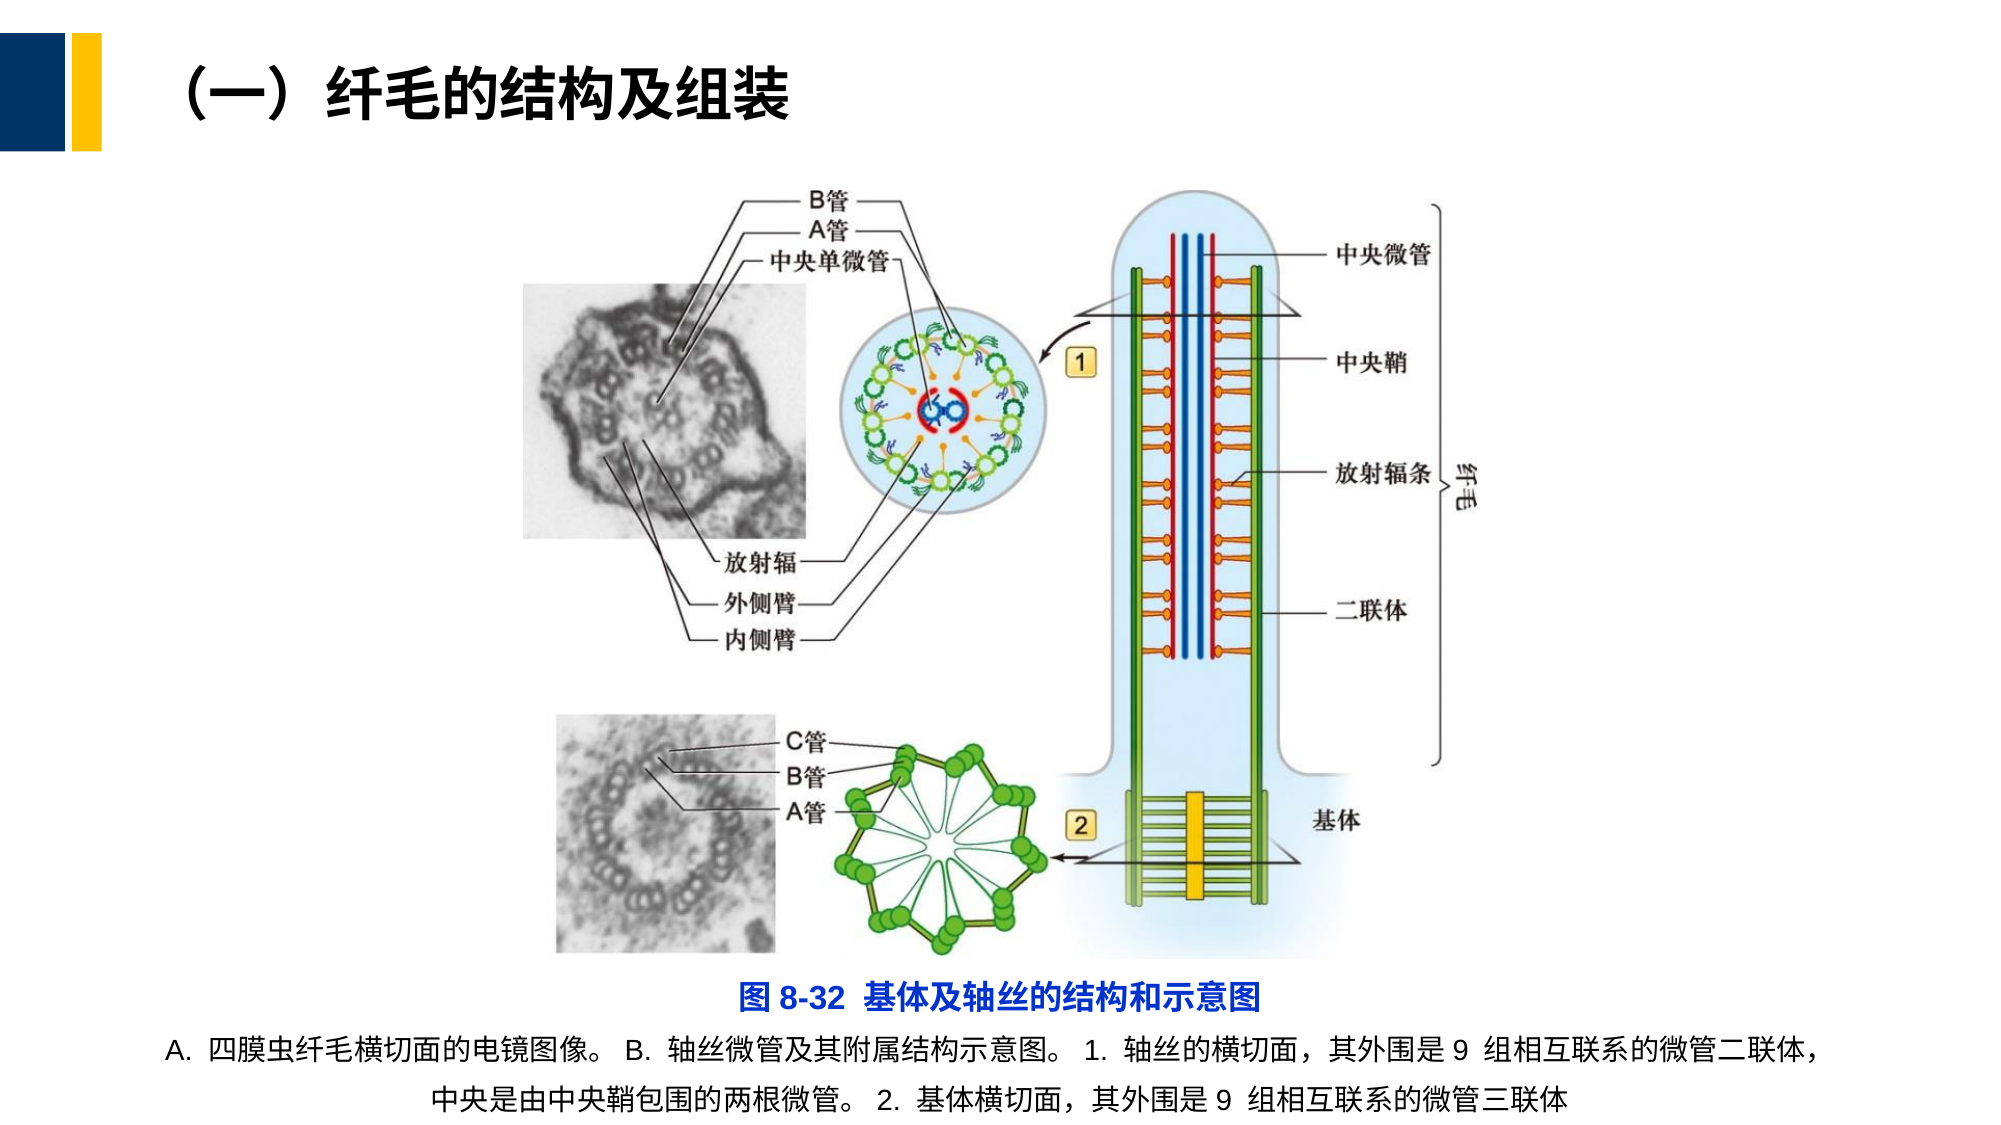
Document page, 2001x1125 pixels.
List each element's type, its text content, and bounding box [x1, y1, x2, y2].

text_box 图8-32 基体及轴丝的结构和示意图 A. 四膜虫纤毛横切面的电镜图像。B. 轴丝微管及其附属结构示意图。1. 轴丝的横切面，其外围是9 组相互联系的微管二联体，中央是由中央鞘包围的两根微管。2. 基体横切面，其外围是9 组相互联系的微管三联体 [144, 959, 1856, 1124]
title （一）纤毛的结构及组装 [135, 33, 1950, 152]
picture [523, 190, 1477, 959]
